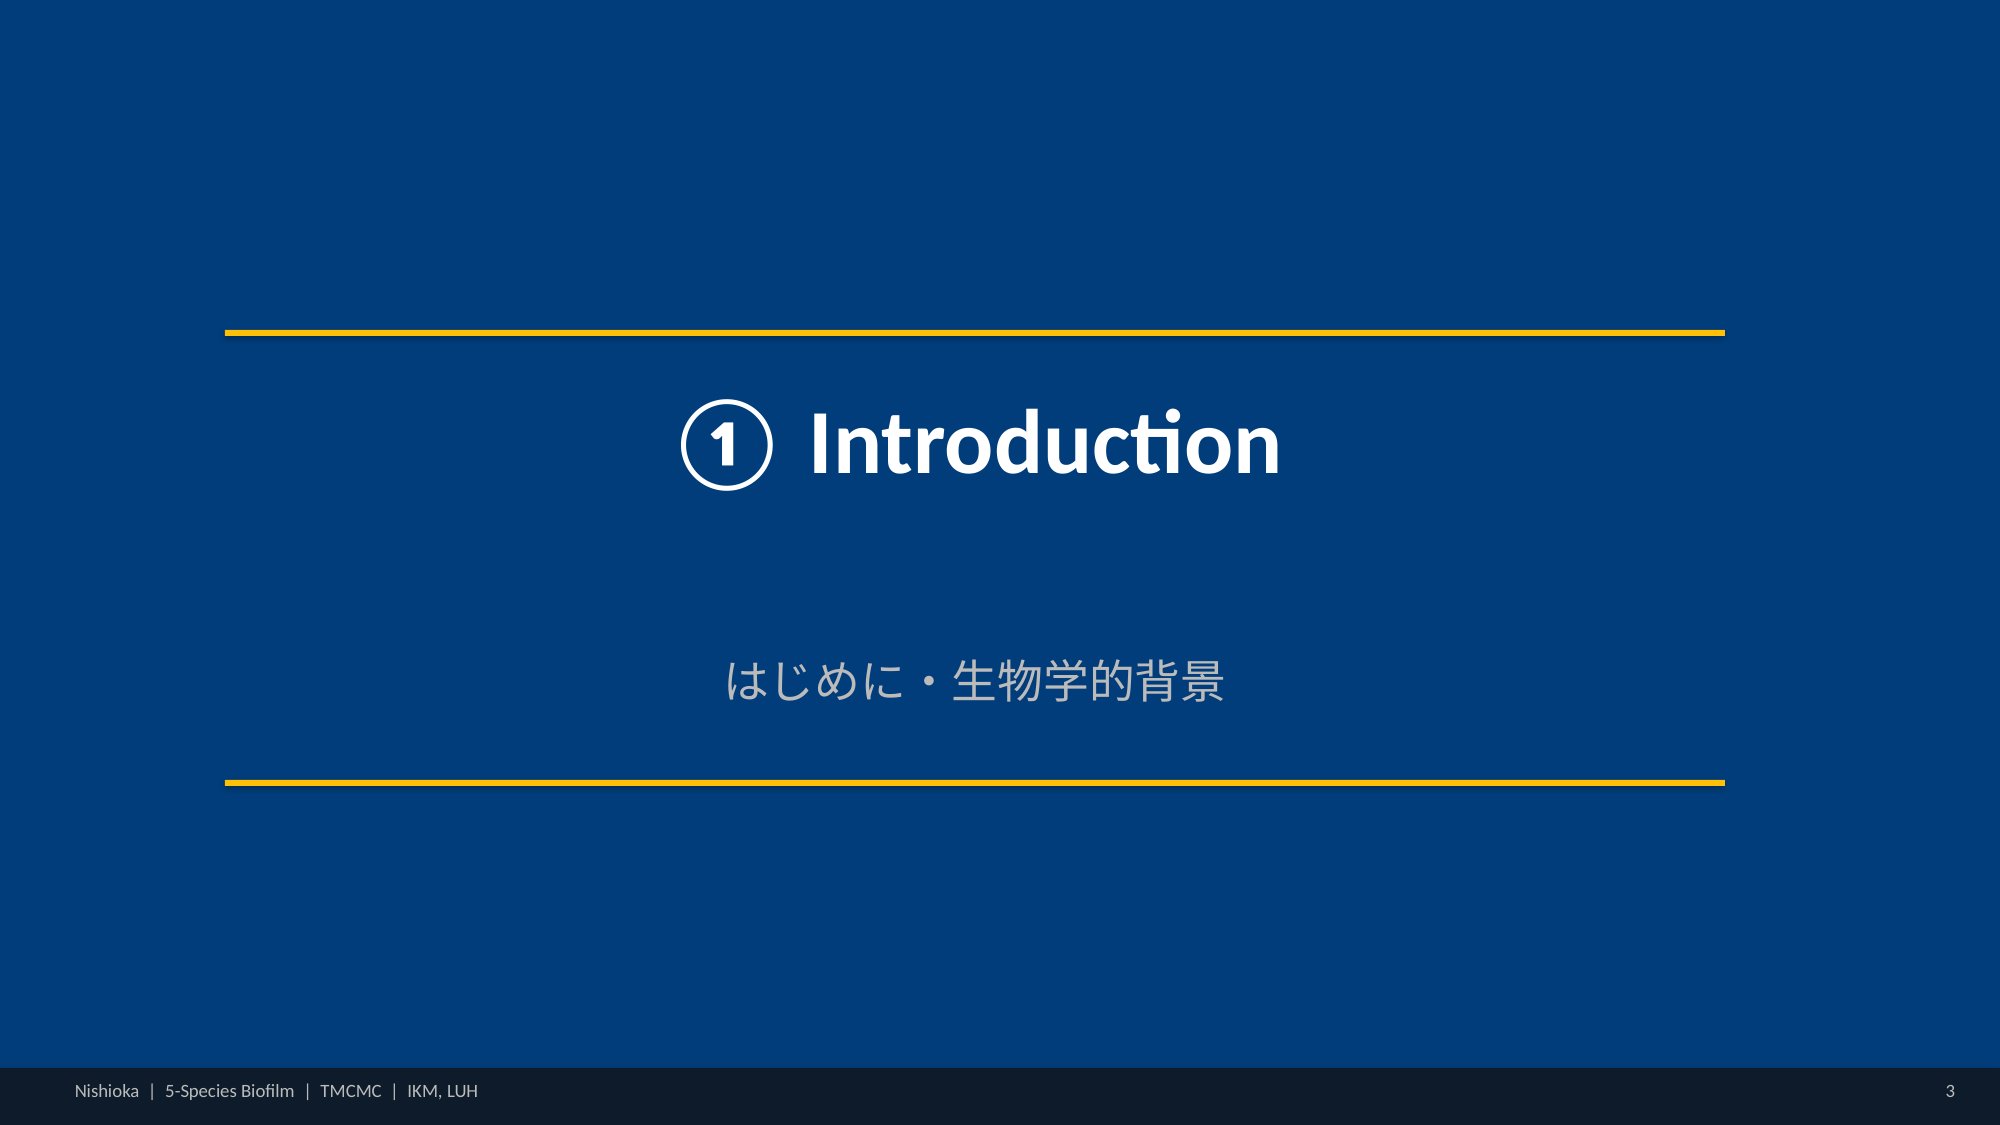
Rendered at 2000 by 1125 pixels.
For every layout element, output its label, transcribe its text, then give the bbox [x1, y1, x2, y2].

text_box [224, 329, 1726, 337]
text_box はじめに・生物学的背景 [149, 644, 1800, 765]
text_box [224, 779, 1726, 787]
text_box 3 [1819, 1071, 1970, 1119]
text_box Nishioka | 5-Species Biofilm | TMCMC | IKM, LUH [59, 1071, 1260, 1119]
text_box [0, 1067, 2000, 1125]
text_box ① Introduction [149, 374, 1800, 600]
